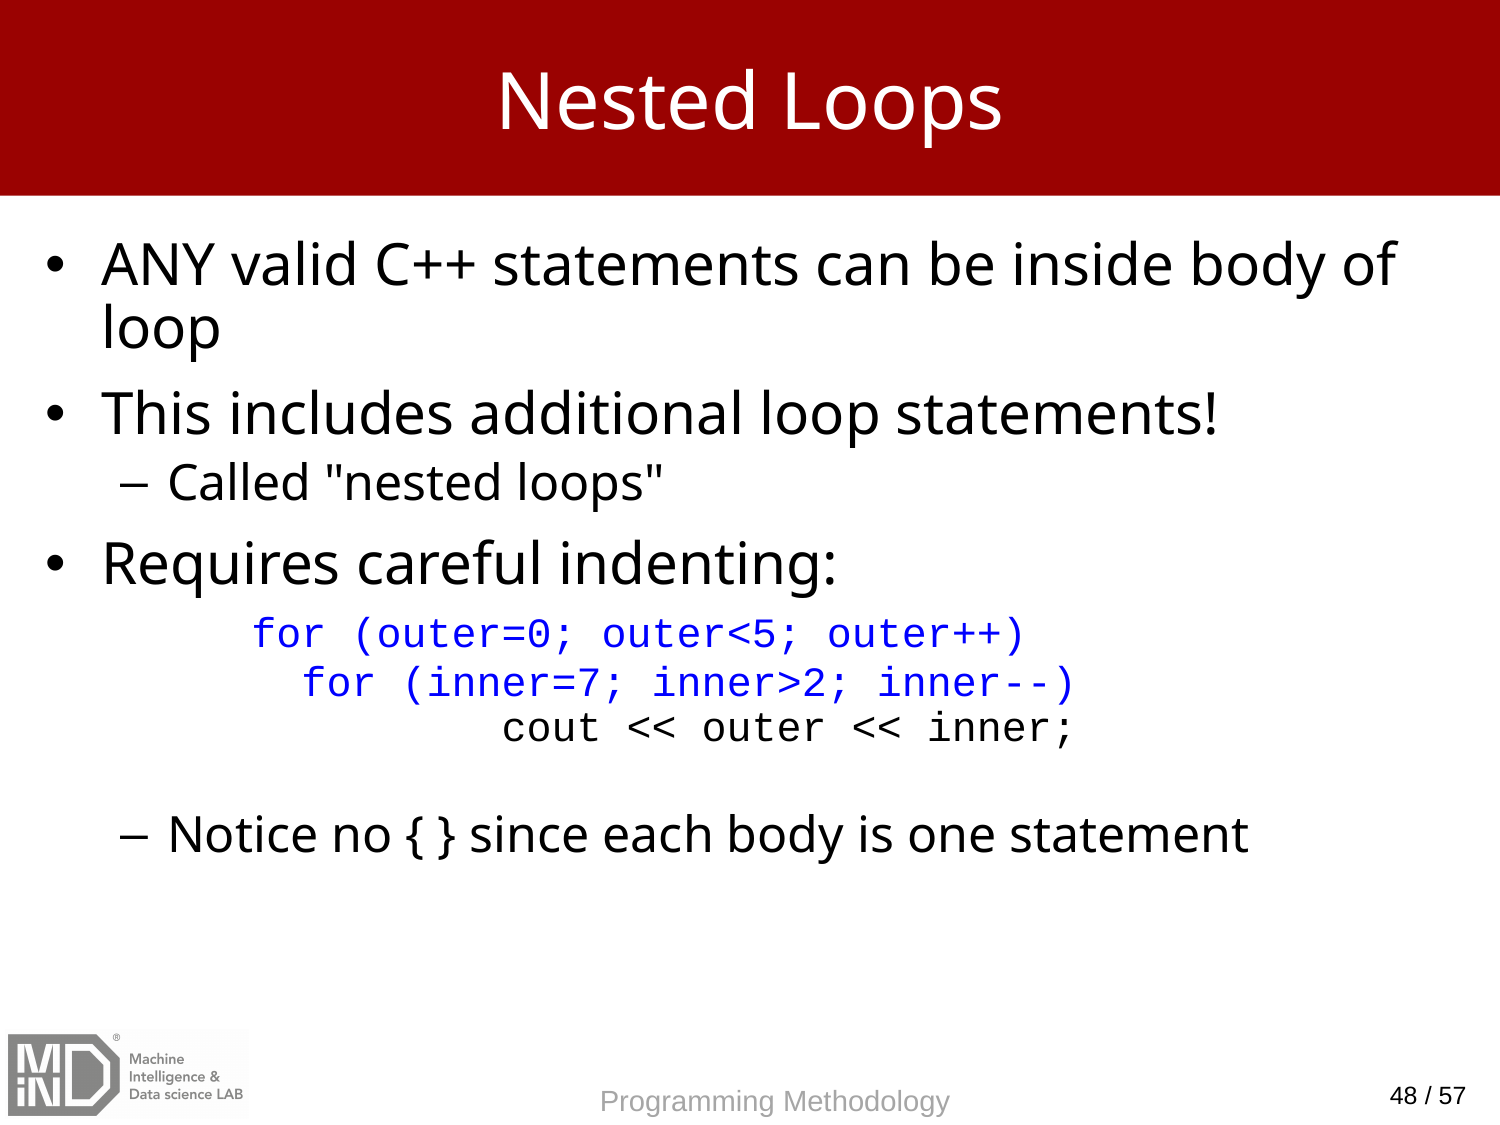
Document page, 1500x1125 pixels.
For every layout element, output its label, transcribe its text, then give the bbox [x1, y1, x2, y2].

title Nested Loops [0, 0, 1500, 196]
list ANY valid C++ statements can be inside body of loop This includes additional loop statements! Called "nested loops" Requires careful indenting: for (outer=0; outer<5; outer++) for (inner=7; inner>2; inner--) cout << outer << inner; Notice no { } since each body is one statement [30, 227, 1459, 1005]
picture [5, 1029, 249, 1119]
slide_number 48 / 57 [1144, 1064, 1482, 1125]
